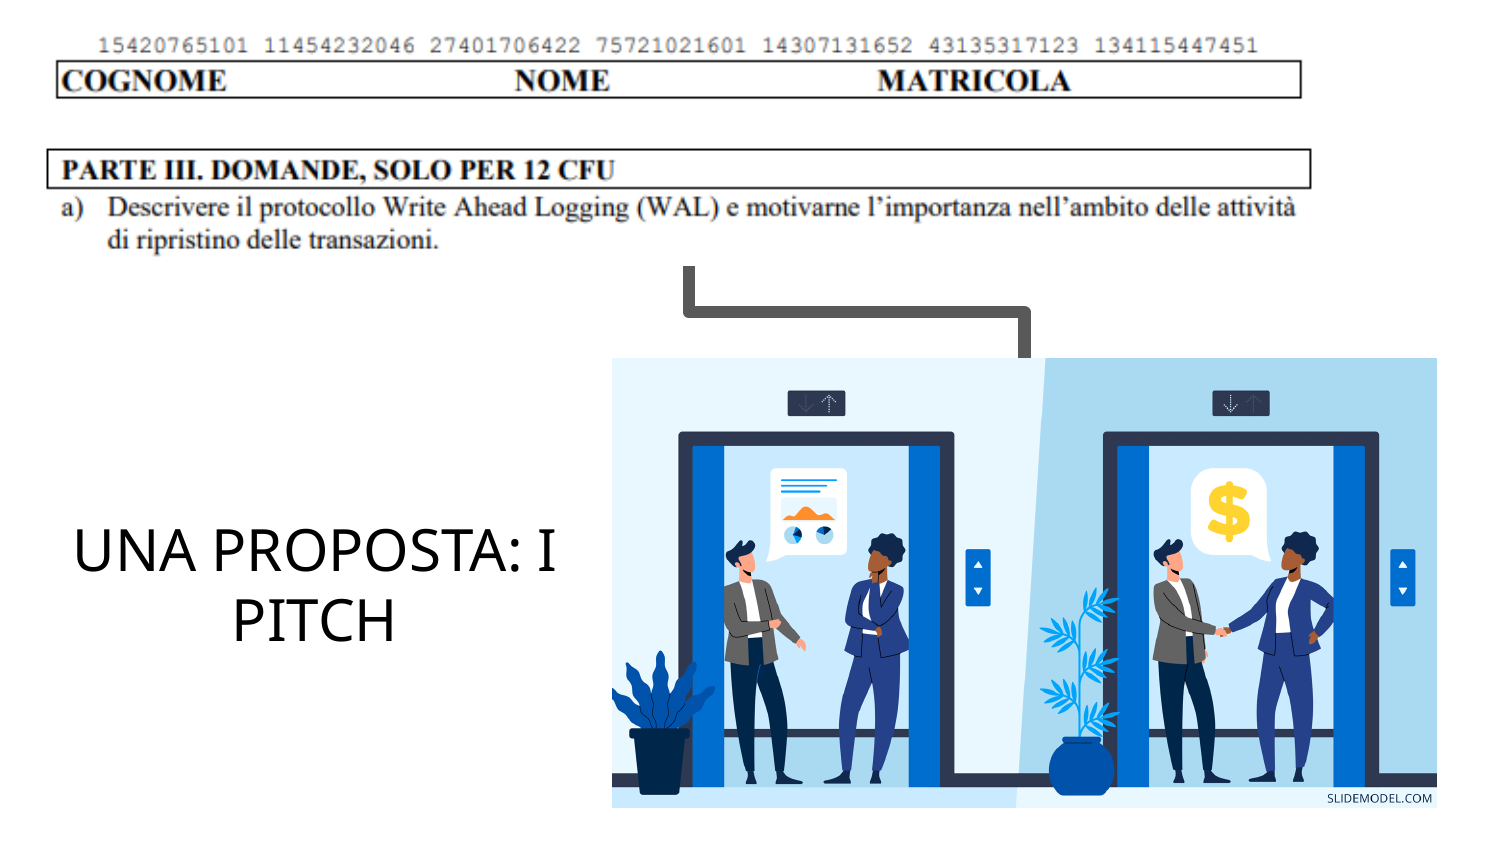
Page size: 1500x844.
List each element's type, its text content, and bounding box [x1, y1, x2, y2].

title UNA PROPOSTA: I PITCH [33, 543, 597, 623]
picture [612, 357, 1437, 808]
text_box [810, 144, 903, 481]
picture [22, 26, 1356, 267]
